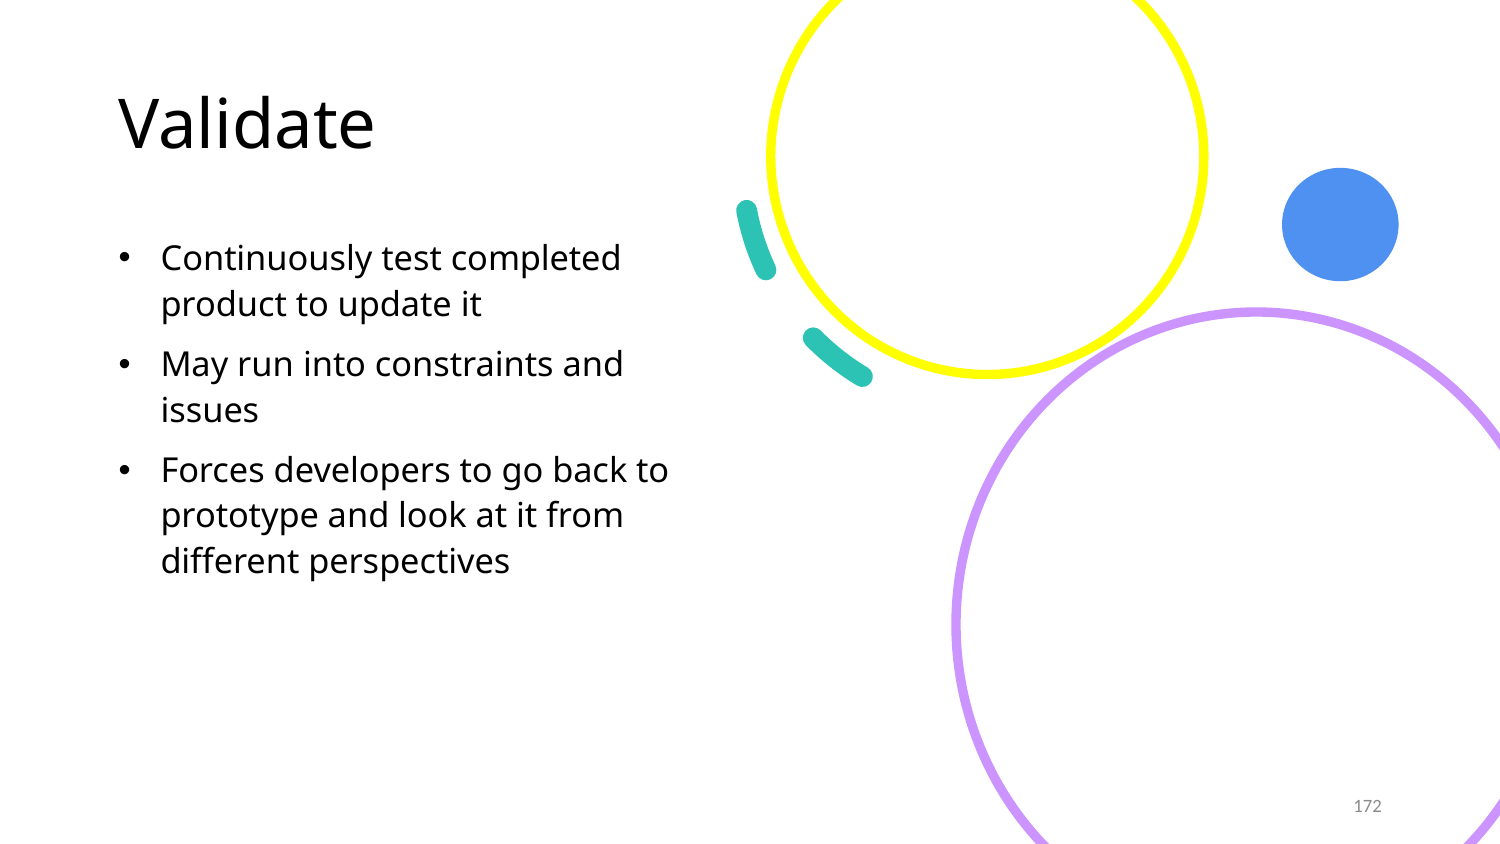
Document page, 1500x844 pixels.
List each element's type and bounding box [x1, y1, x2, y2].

text_box [954, 310, 1500, 844]
text_box [769, 0, 1205, 376]
title [103, 45, 734, 209]
list [103, 225, 731, 761]
